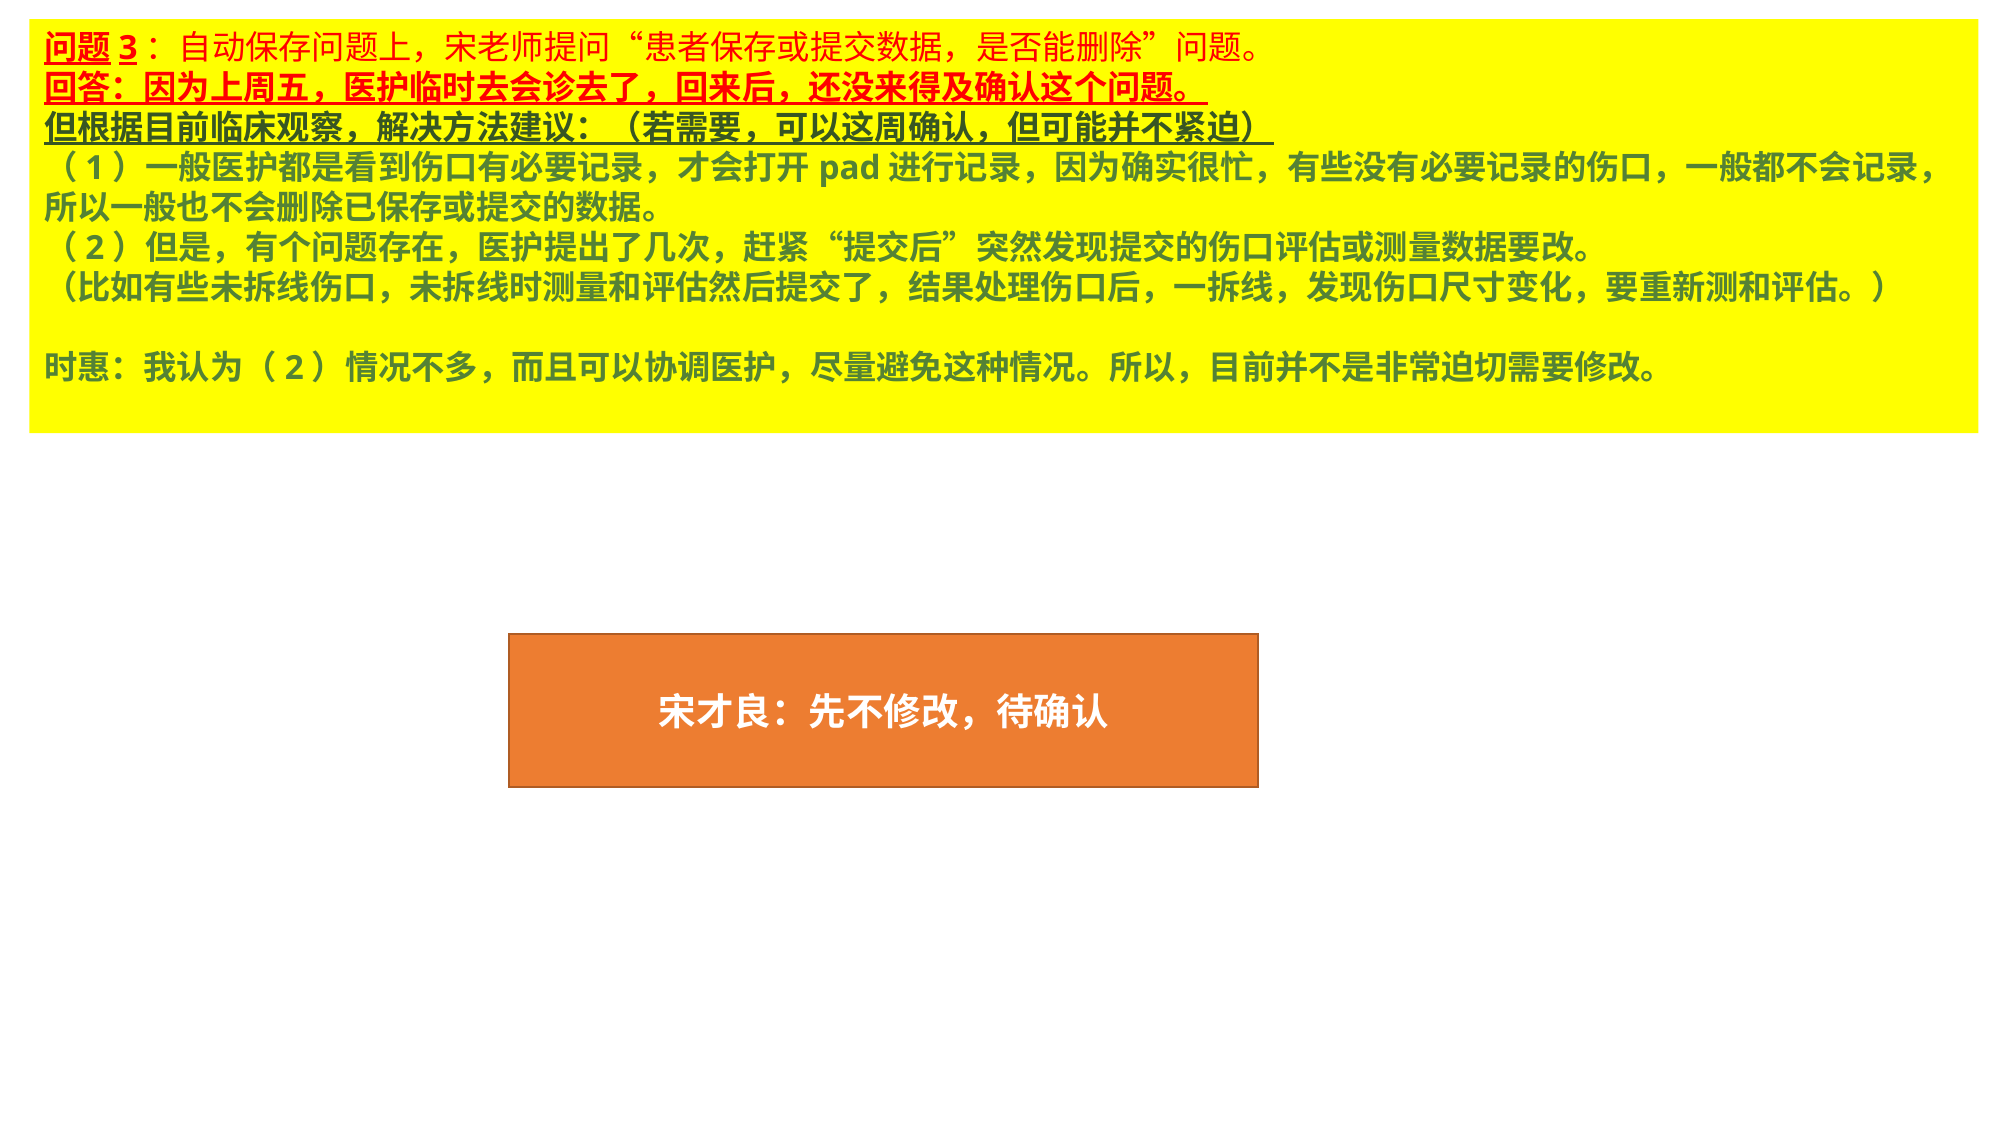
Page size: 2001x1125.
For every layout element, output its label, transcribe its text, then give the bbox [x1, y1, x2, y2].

text_box 问题3：自动保存问题上，宋老师提问“患者保存或提交数据，是否能删除”问题。 回答：因为上周五，医护临时去会诊去了，回来后，还没来得及确认这个问题。 但根据目前临床观察，解决方法建议：（若需要，可以这周确认，但可能并不紧迫） （1）一般医护都是看到伤口有必要记录，才会打开pad进行记录，因为确实很忙，有些没有必要记录的伤口，一般都不会记录，所以一般也不会删除已保存或提交的数据。 （2）但是，有个问题存在，医护提出了几次，赶紧“提交后”突然发现提交的伤口评估或测量数据要改。 （比如有些未拆线伤口，未拆线时测量和评估然后提交了，结果处理伤口后，一拆线，发现伤口尺寸变化，要重新测和评估。） 时惠：我认为（2）情况不多，而且可以协调医护，尽量避免这种情况。所以，目前并不是非常迫切需要修改。 [29, 19, 1979, 434]
text_box 宋才良：先不修改，待确认 [508, 633, 1259, 788]
